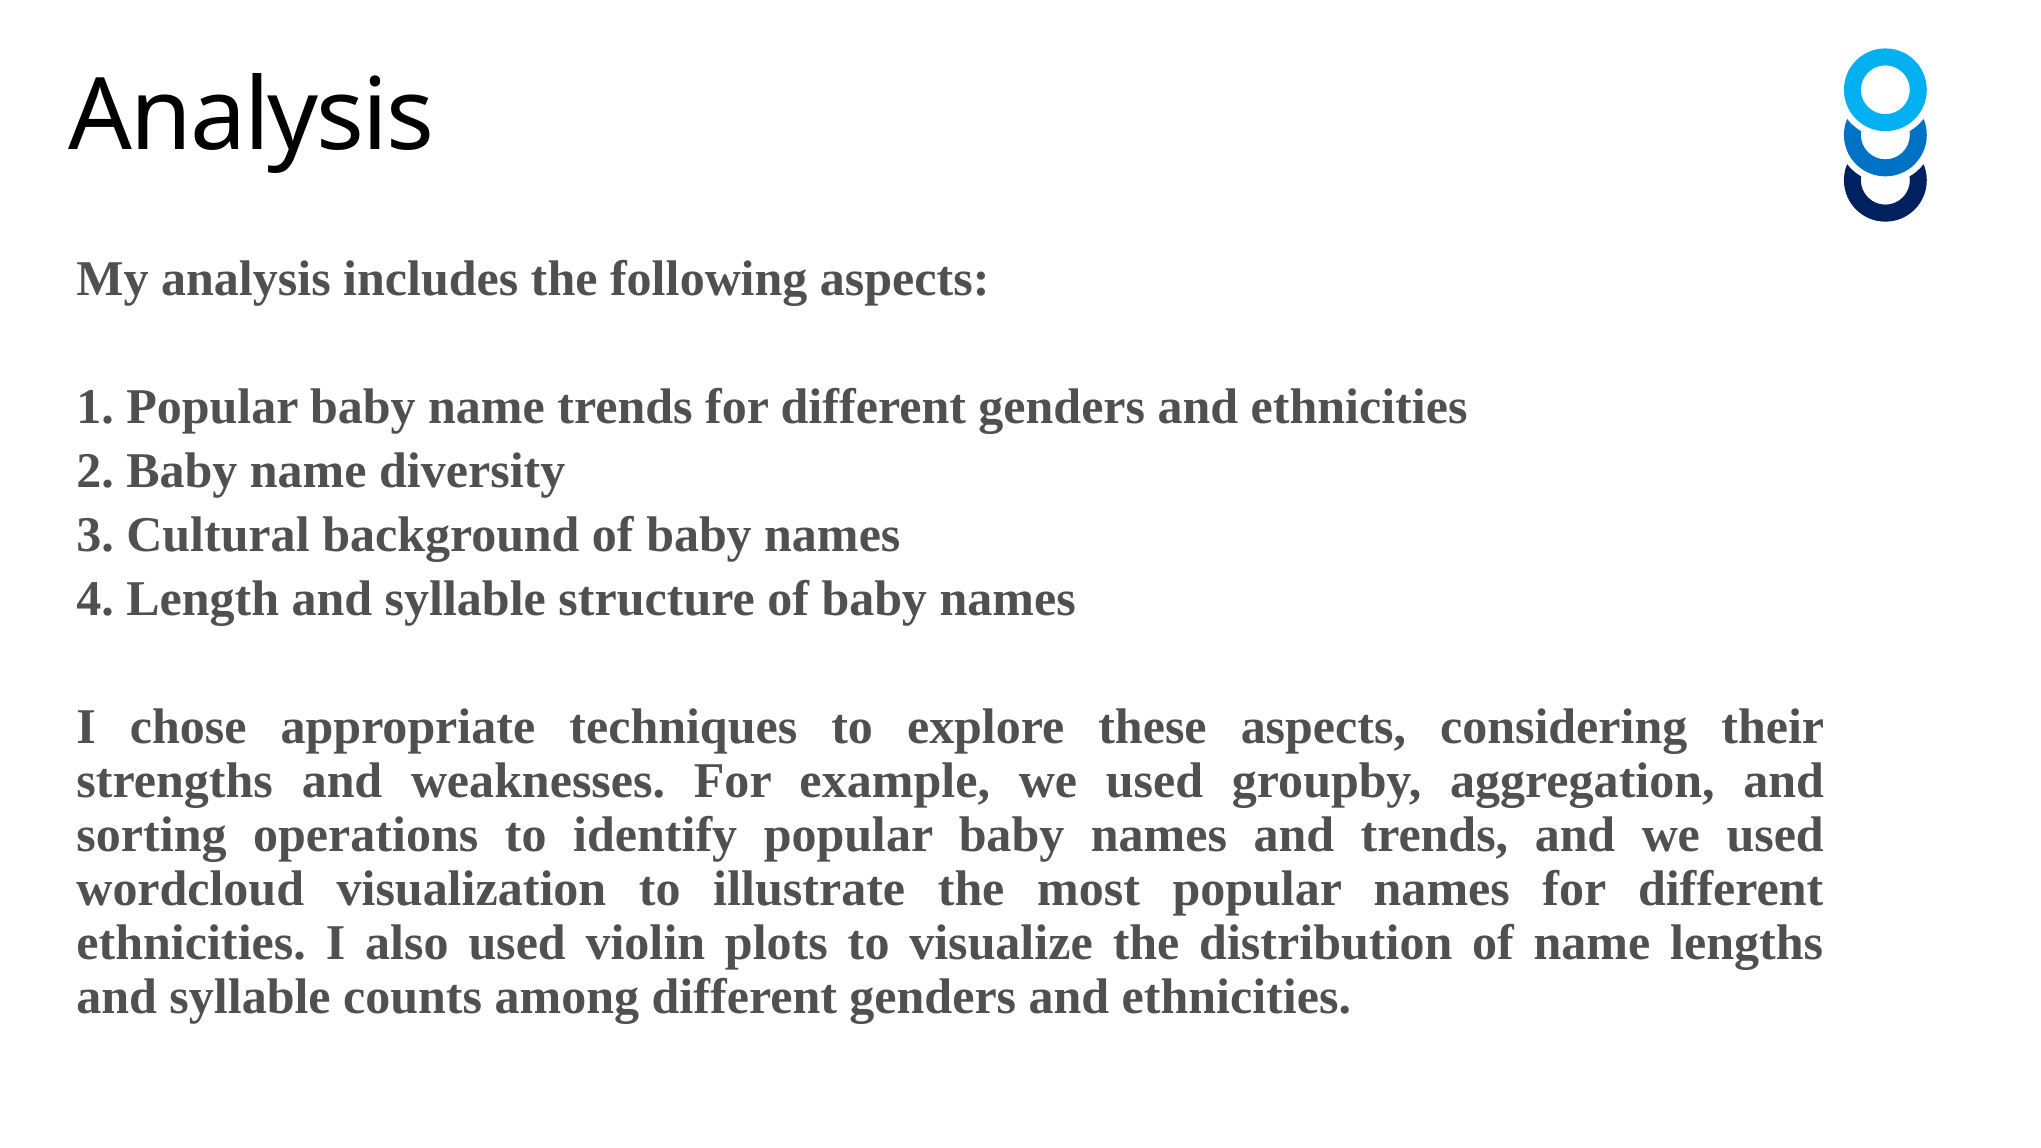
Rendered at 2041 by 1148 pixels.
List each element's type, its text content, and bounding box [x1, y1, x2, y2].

title Analysis [45, 48, 1996, 199]
text_box [1843, 164, 1927, 222]
text_box [1843, 118, 1927, 177]
text_box My analysis includes the following aspects: 1. Popular baby name trends for different genders and ethnicities 2. Baby name diversity 3. Cultural background of baby names 4. Length and syllable structure of baby names I chose appropriate techniques to explore these aspects, considering their strengths and weaknesses. For example, we used groupby, aggregation, and sorting operations to identify popular baby names and trends, and we used wordcloud visualization to illustrate the most popular names for different ethnicities. I also used violin plots to visualize the distribution of name lengths and syllable counts among different genders and ethnicities. [45, 228, 1855, 593]
text_box [1843, 48, 1927, 132]
